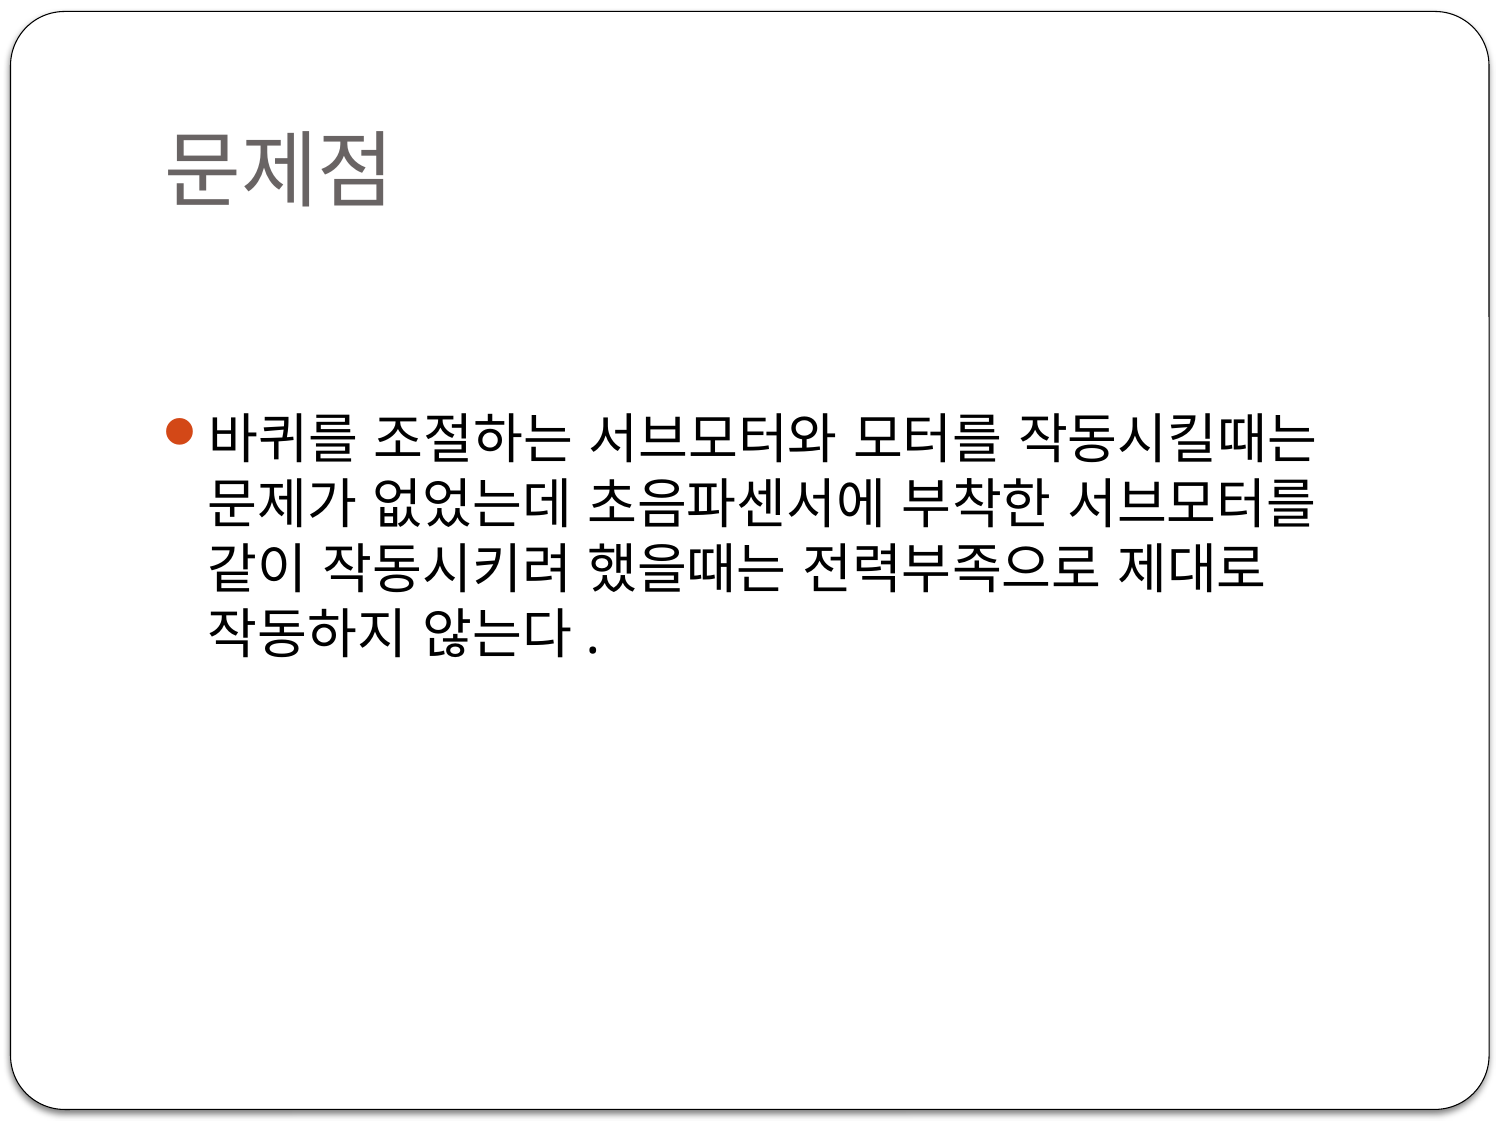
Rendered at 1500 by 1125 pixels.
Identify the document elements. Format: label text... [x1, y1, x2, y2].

title 문제점 [150, 45, 1425, 233]
list 바퀴를 조절하는 서브모터와 모터를 작동시킬때는 문제가 없었는데 초음파센서에 부착한 서브모터를 같이 작동시키려 했을때는 전력부족으로 제대로 작동하지 않는다. [147, 397, 1423, 1125]
